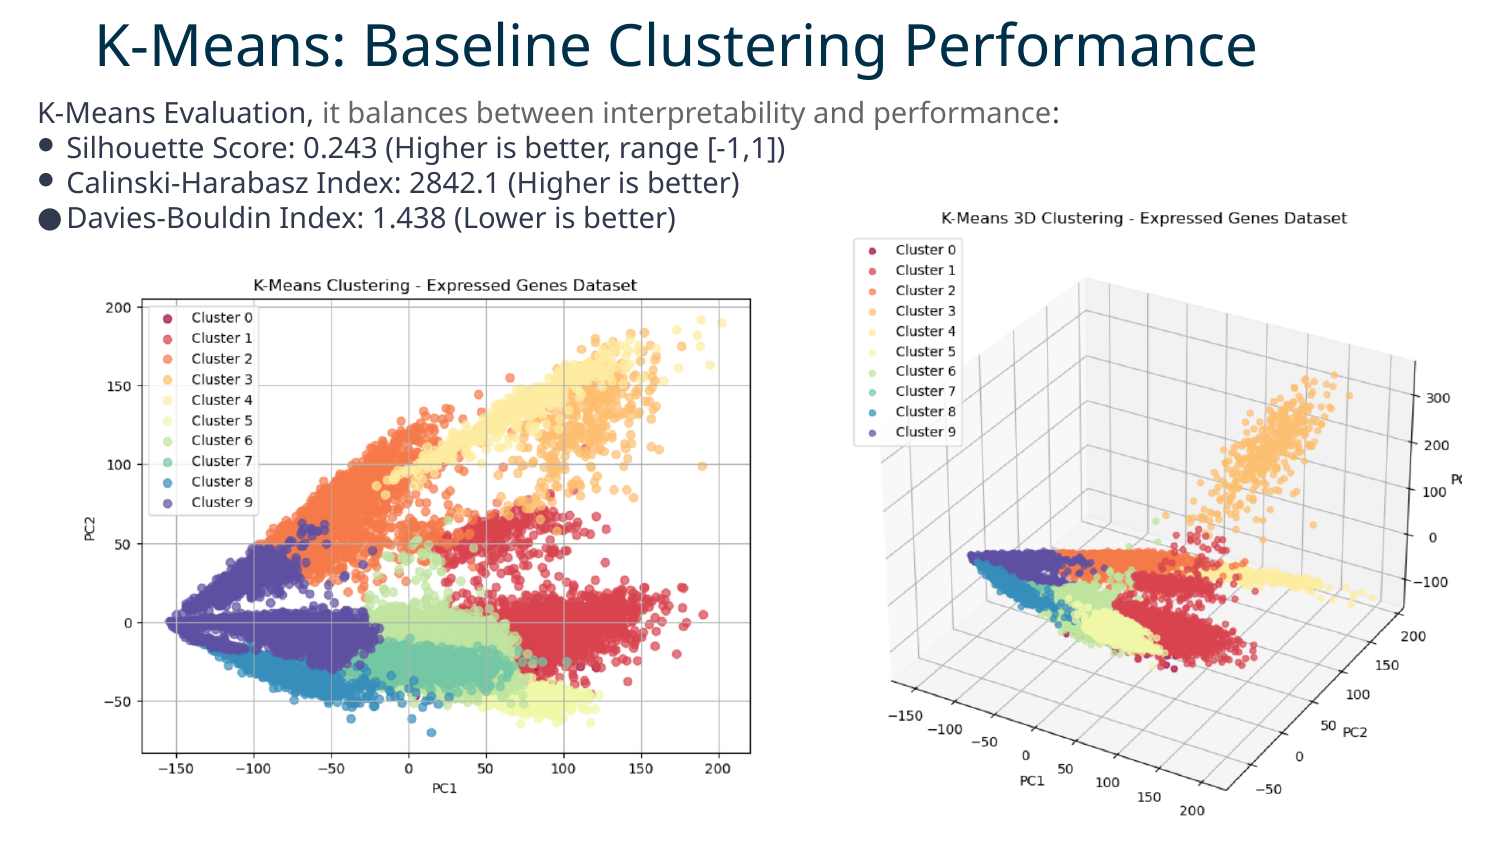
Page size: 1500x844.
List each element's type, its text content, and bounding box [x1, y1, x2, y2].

picture [83, 276, 775, 815]
list K-Means Evaluation, it balances between interpretability and performance: Silhouette Score: 0.243 (Higher is better, range [-1,1]) Calinski-Harabasz Index: 2842.1 (Higher is better) Davies-Bouldin Index: 1.438 (Lower is better) [37, 0, 1287, 402]
title K-Means: Baseline Clustering Performance [83, 0, 1399, 129]
picture [834, 209, 1470, 822]
